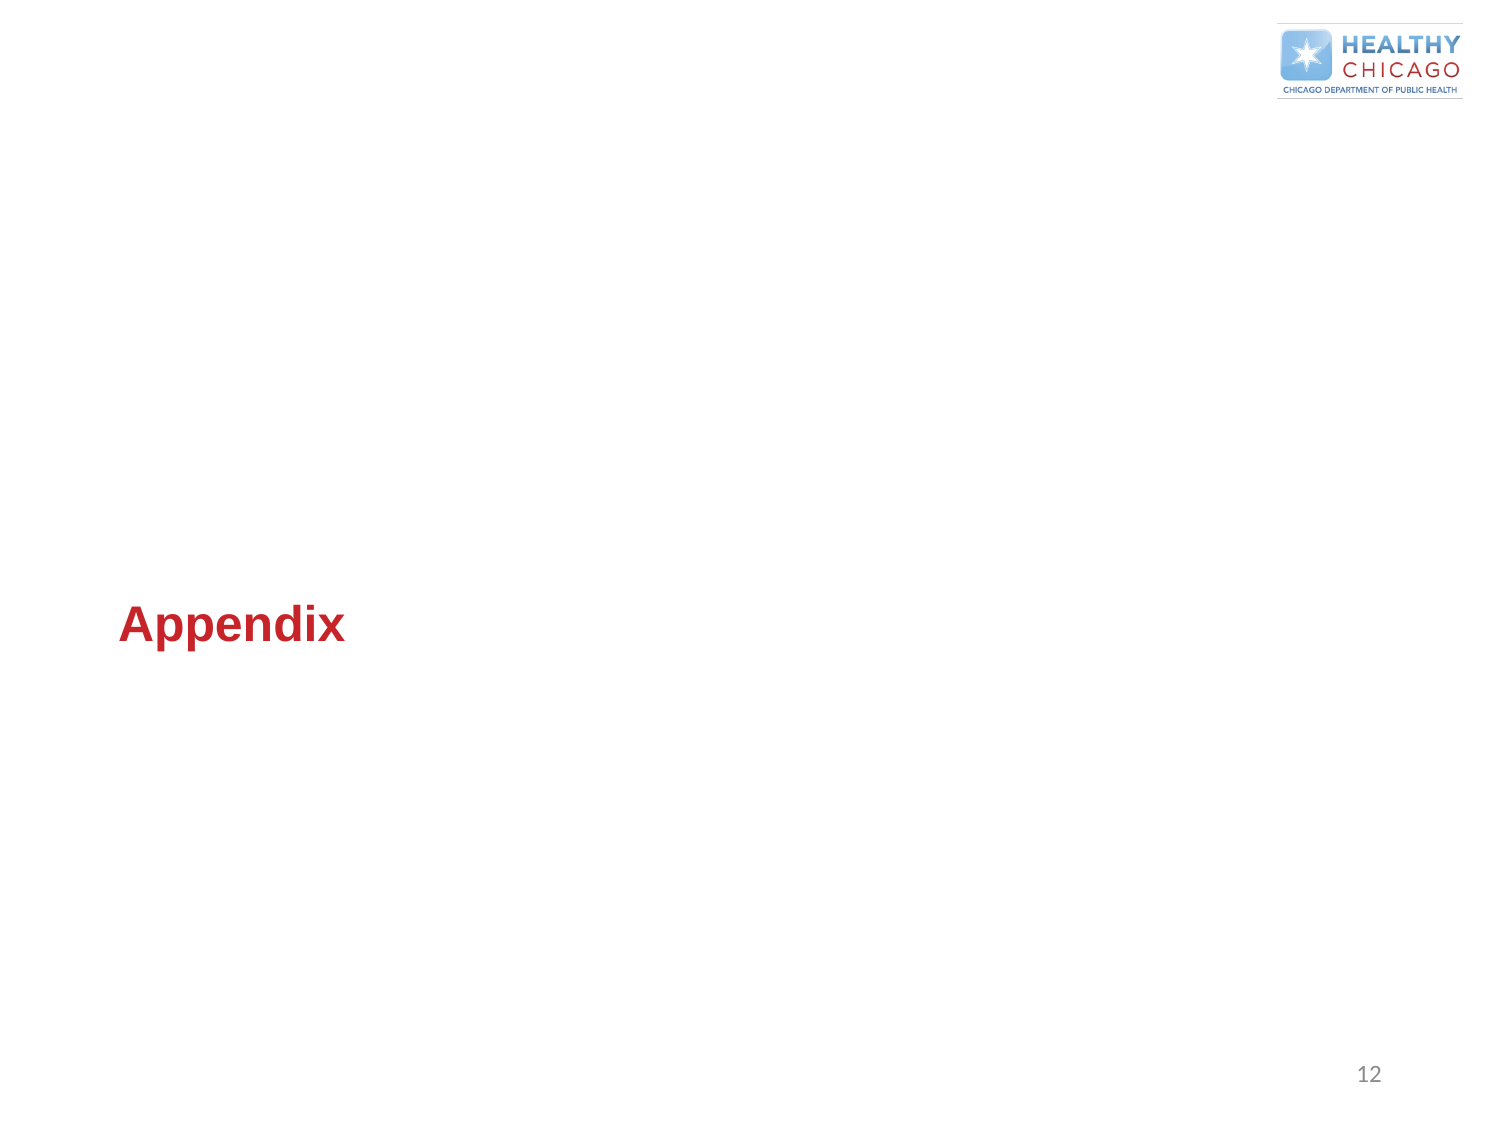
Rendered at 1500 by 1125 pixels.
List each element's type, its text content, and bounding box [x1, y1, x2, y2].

slide_number 12 [1059, 1042, 1397, 1103]
title Appendix [103, 581, 1397, 669]
picture [1277, 17, 1463, 105]
